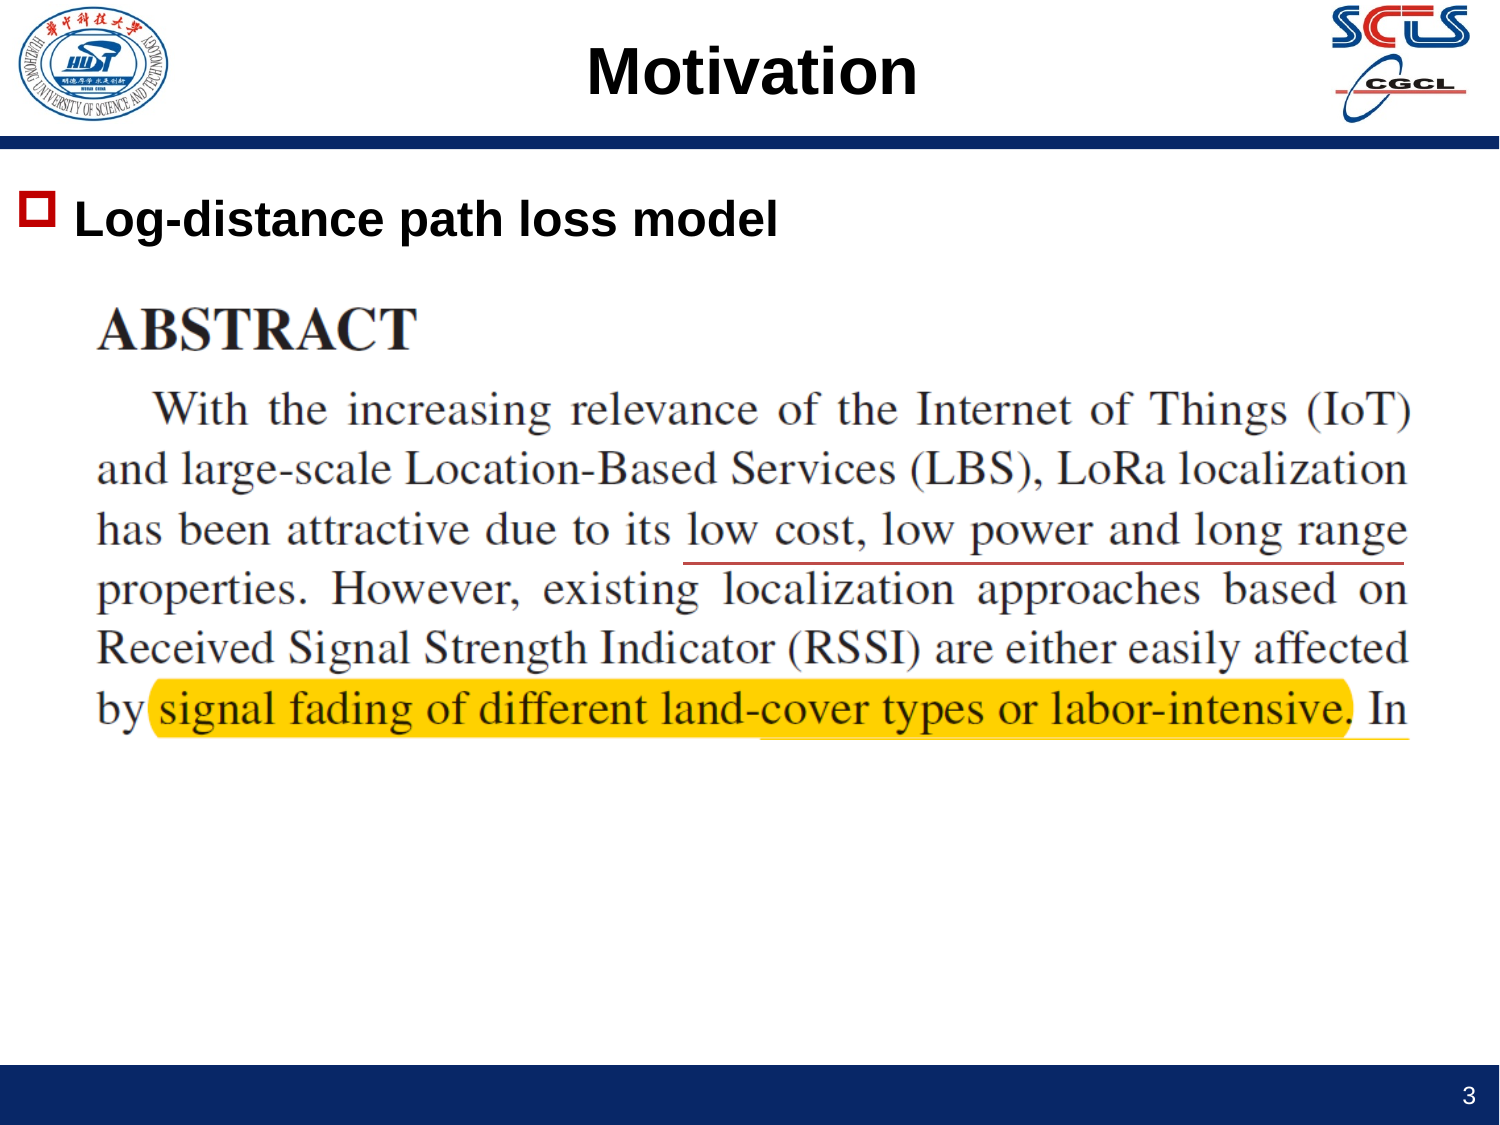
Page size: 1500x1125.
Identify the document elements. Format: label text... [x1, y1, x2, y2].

slide_number 2 [1438, 1065, 1500, 1125]
picture [1332, 5, 1470, 49]
picture [12, 4, 174, 124]
title Motivation [174, 0, 1332, 137]
picture [86, 297, 1414, 741]
picture [1332, 53, 1470, 124]
list Log-distance path loss model [0, 148, 1500, 248]
